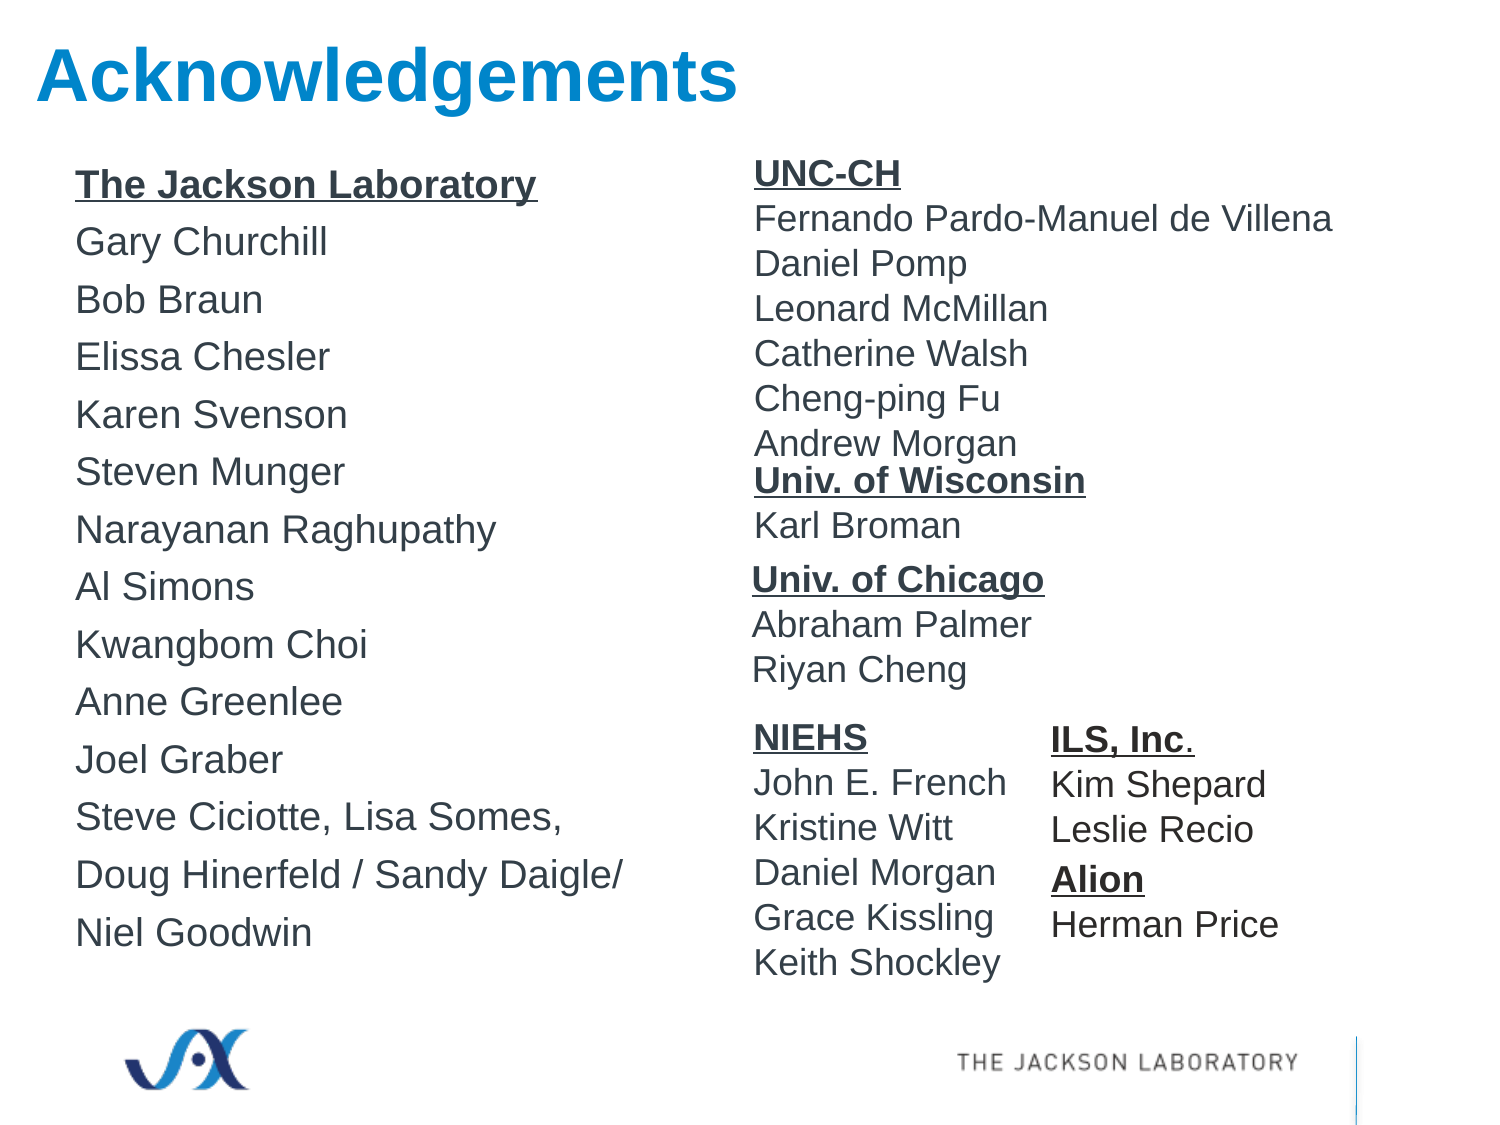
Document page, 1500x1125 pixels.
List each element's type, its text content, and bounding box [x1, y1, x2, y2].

text_box The Jackson Laboratory Gary Churchill Bob Braun Elissa Chesler Karen Svenson Steven Munger Narayanan Raghupathy Al Simons Kwangbom Choi Anne Greenlee Joel Graber Steve Ciciotte, Lisa Somes, Doug Hinerfeld / Sandy Daigle/ Niel Goodwin [74, 141, 731, 968]
picture [957, 1051, 1300, 1076]
text_box NIEHS John E. French Kristine Witt Daniel Morgan Grace Kissling Keith Shockley [753, 705, 1147, 1003]
text_box Acknowledgements [35, 27, 1329, 124]
picture [110, 1011, 268, 1106]
text_box UNC-CH Fernando Pardo-Manuel de Villena Daniel Pomp Leonard McMillan Catherine Walsh Cheng-ping Fu Andrew Morgan [753, 141, 1440, 448]
text_box Univ. of Wisconsin Karl Broman [753, 448, 1440, 573]
text_box Alion Herman Price [1035, 847, 1399, 991]
text_box Univ. of Chicago Abraham Palmer Riyan Cheng [751, 547, 1438, 713]
text_box ILS, Inc. Kim Shepard Leslie Recio [1035, 708, 1415, 922]
